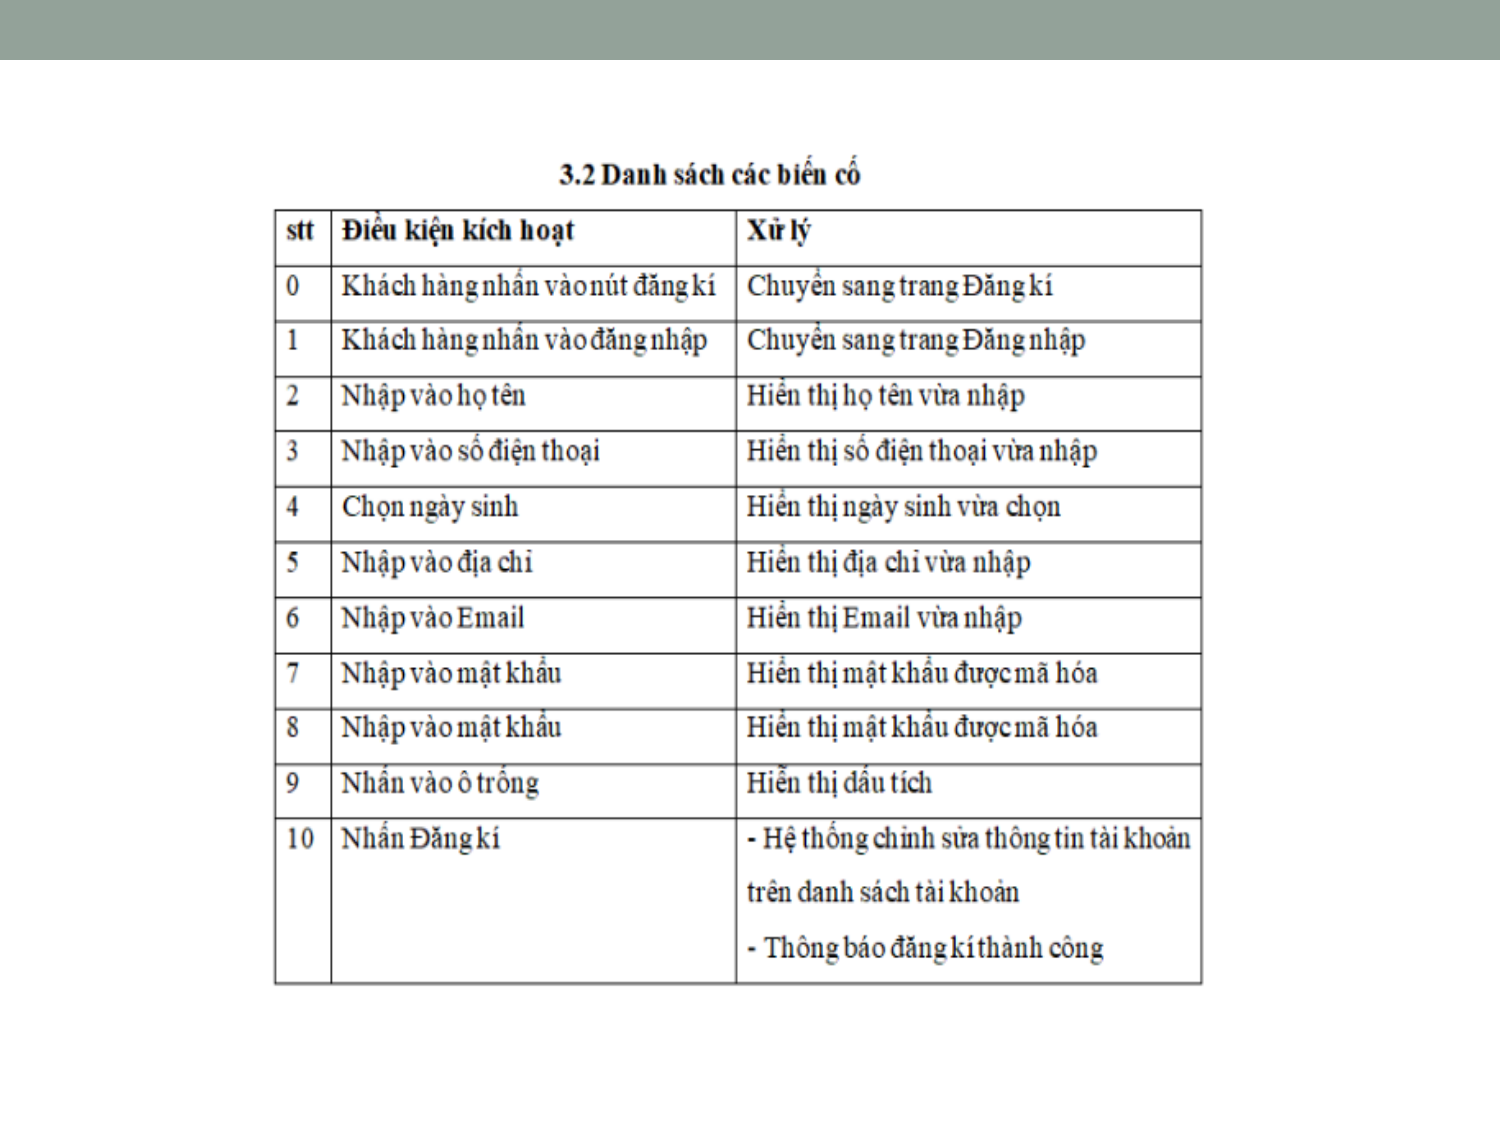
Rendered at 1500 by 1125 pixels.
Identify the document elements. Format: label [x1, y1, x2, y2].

list [234, 148, 1318, 988]
